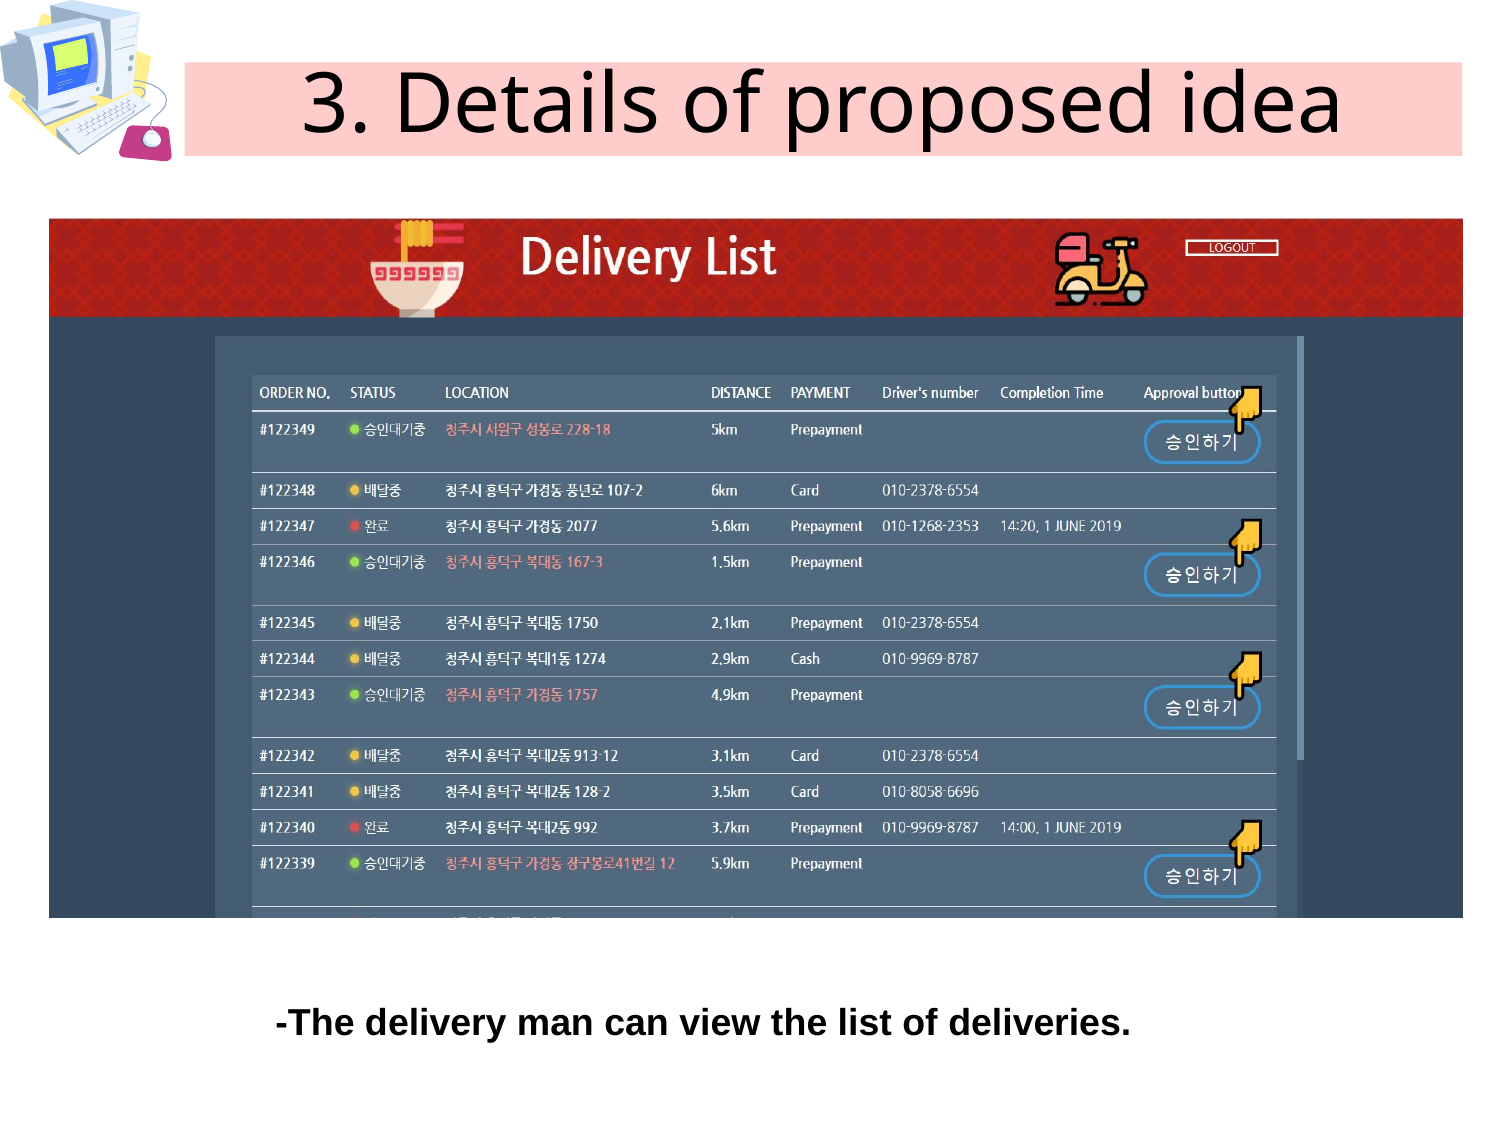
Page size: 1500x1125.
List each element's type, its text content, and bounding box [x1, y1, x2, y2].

picture [49, 218, 1463, 918]
text_box -The delivery man can view the list of deliveries. [260, 945, 1387, 1051]
title 3. Details of proposed idea [184, 62, 1463, 157]
